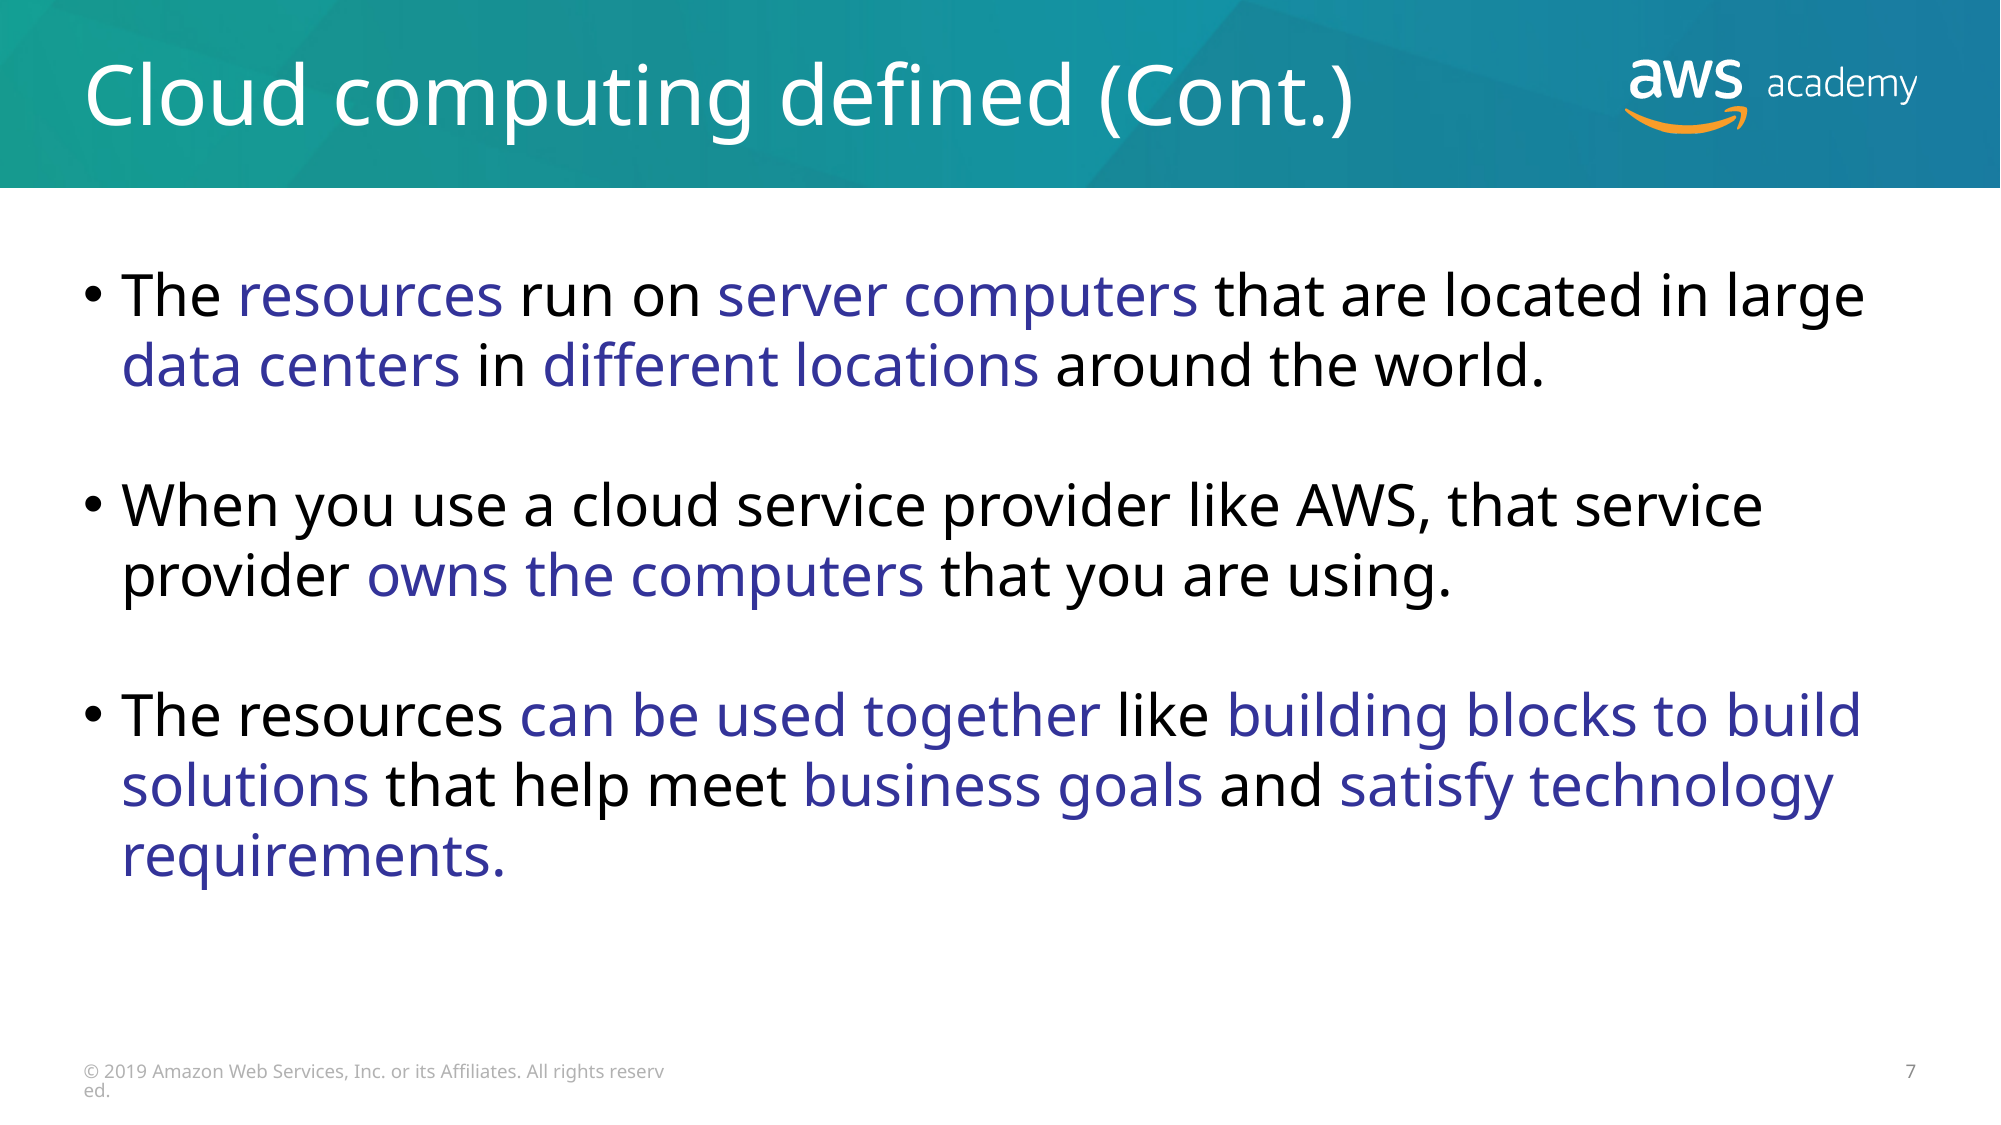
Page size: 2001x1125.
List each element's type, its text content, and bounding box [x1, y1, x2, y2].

footer © 2019 Amazon Web Services, Inc. or its Affiliates. All rights reserved. [68, 1042, 682, 1103]
list The resources run on server computers that are located in large data centers in different locations around the world. When you use a cloud service provider like AWS, that service provider owns the computers that you are using. The resources can be used together like building blocks to build solutions that help meet business goals and satisfy technology requirements. [68, 250, 1932, 1014]
picture [0, 0, 2000, 188]
slide_number 7 [1481, 1042, 1932, 1103]
title Cloud computing defined (Cont.) [68, 59, 1551, 138]
